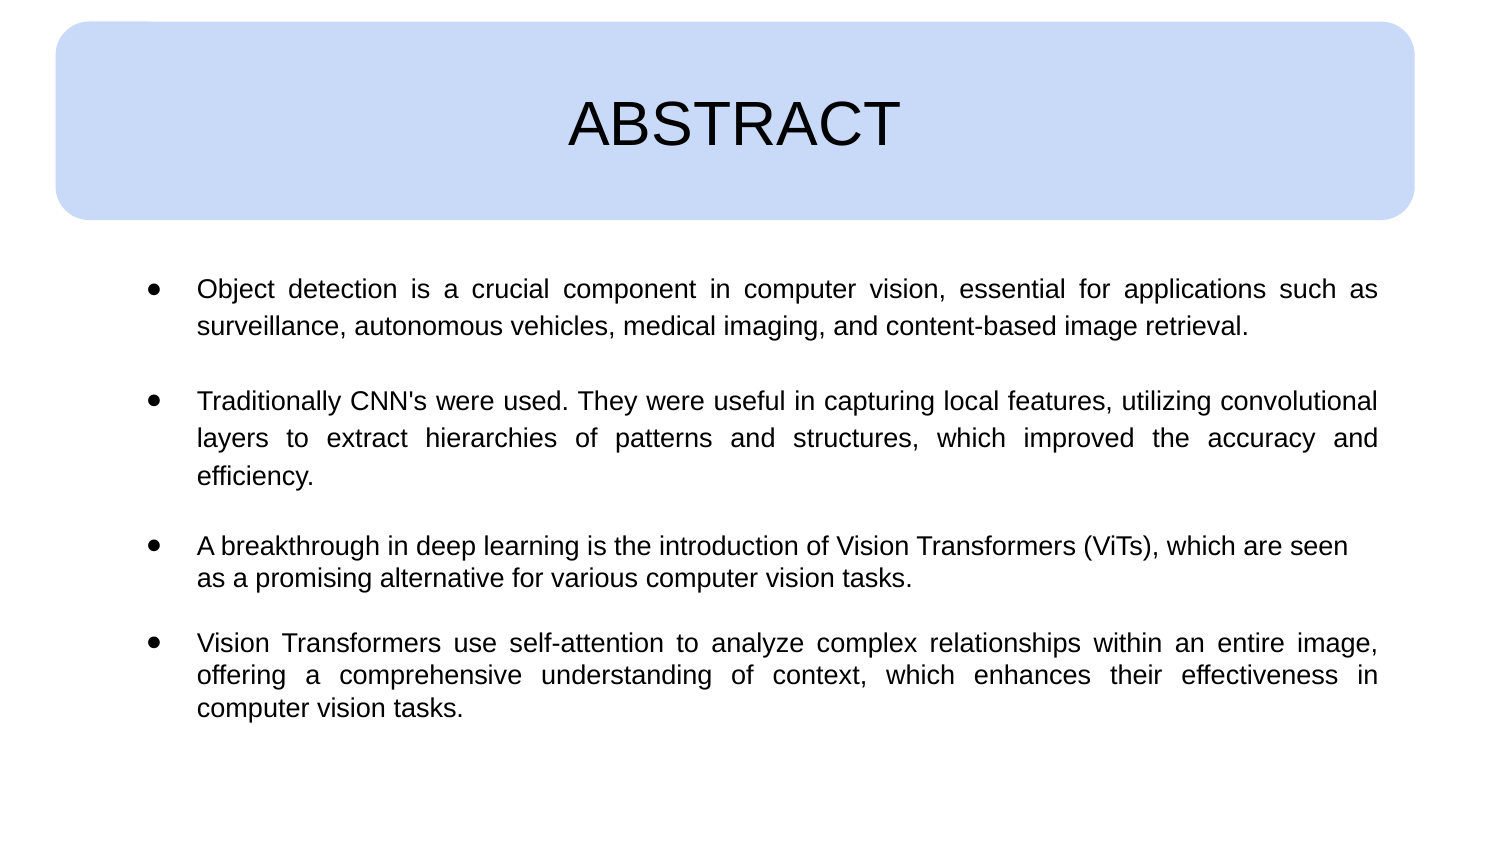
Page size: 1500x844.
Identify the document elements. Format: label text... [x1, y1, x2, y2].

text_box Object detection is a crucial component in computer vision, essential for applications such as surveillance, autonomous vehicles, medical imaging, and content-based image retrieval. Traditionally CNN's were used. They were useful in capturing local features, utilizing convolutional layers to extract hierarchies of patterns and structures, which improved the accuracy and efficiency. A breakthrough in deep learning is the introduction of Vision Transformers (ViTs), which are seen as a promising alternative for various computer vision tasks. Vision Transformers use self-attention to analyze complex relationships within an entire image, offering a comprehensive understanding of context, which enhances their effectiveness in computer vision tasks. [106, 251, 1393, 771]
text_box ABSTRACT [56, 22, 1414, 220]
